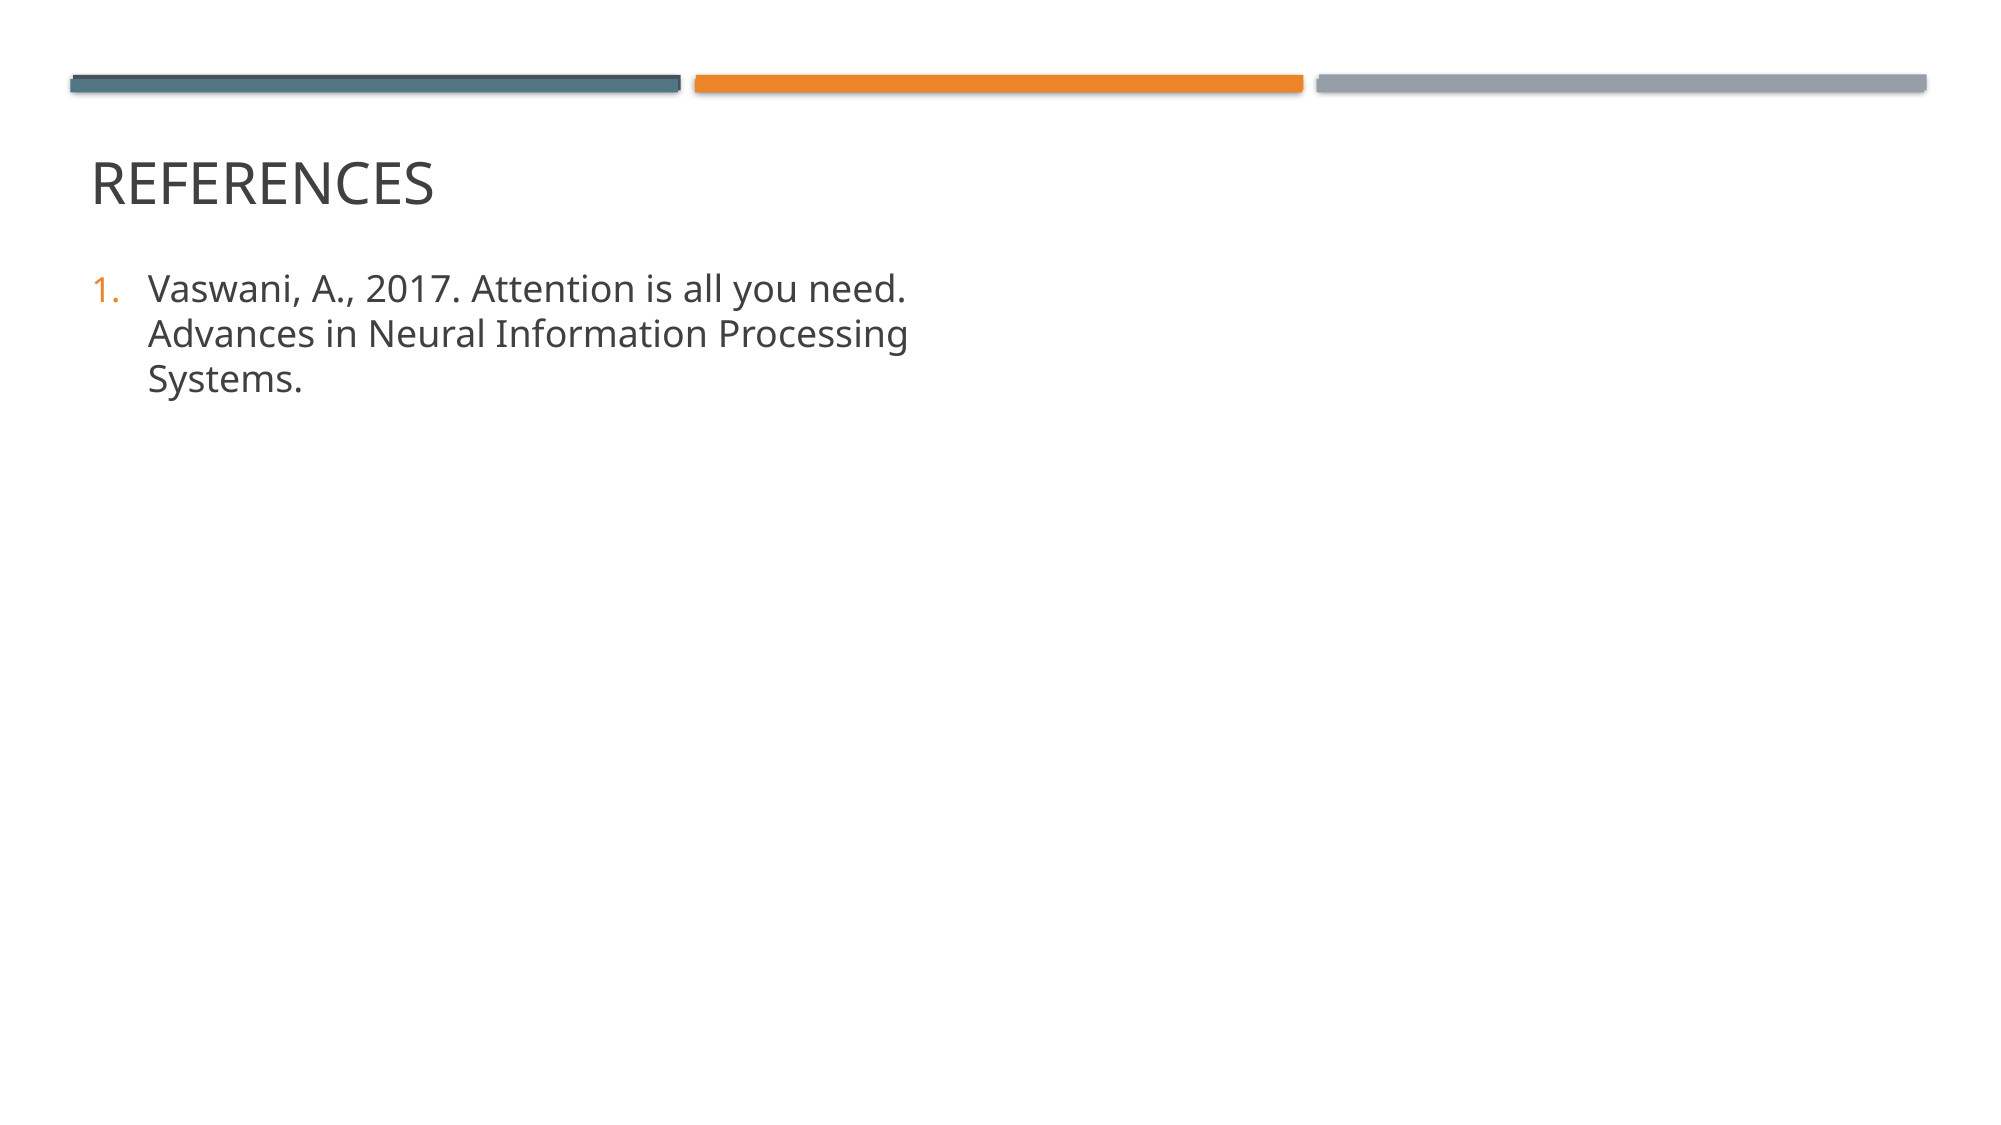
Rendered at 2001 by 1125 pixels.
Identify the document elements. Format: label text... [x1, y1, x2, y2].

title References [75, 113, 1924, 224]
list Vaswani, A., 2017. Attention is all you need. Advances in Neural Information Processing Systems. [76, 258, 1047, 854]
